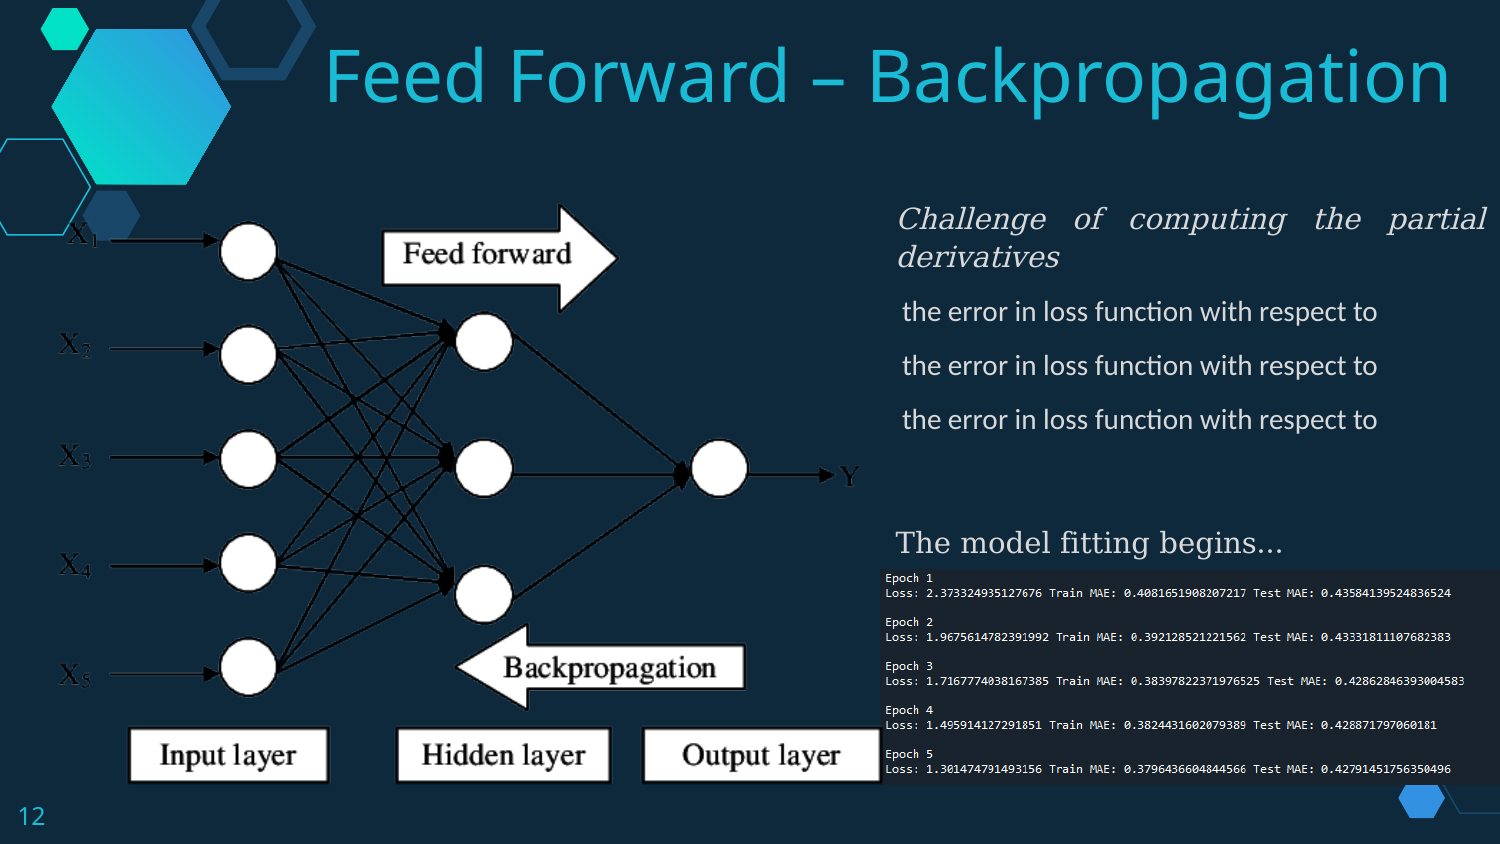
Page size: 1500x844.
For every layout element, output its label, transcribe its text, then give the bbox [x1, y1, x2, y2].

text_box Feed Forward – Backpropagation [308, 21, 1500, 125]
picture [54, 202, 1500, 785]
slide_number 12 [2, 785, 93, 844]
text_box The model fitting begins… [887, 515, 1500, 568]
